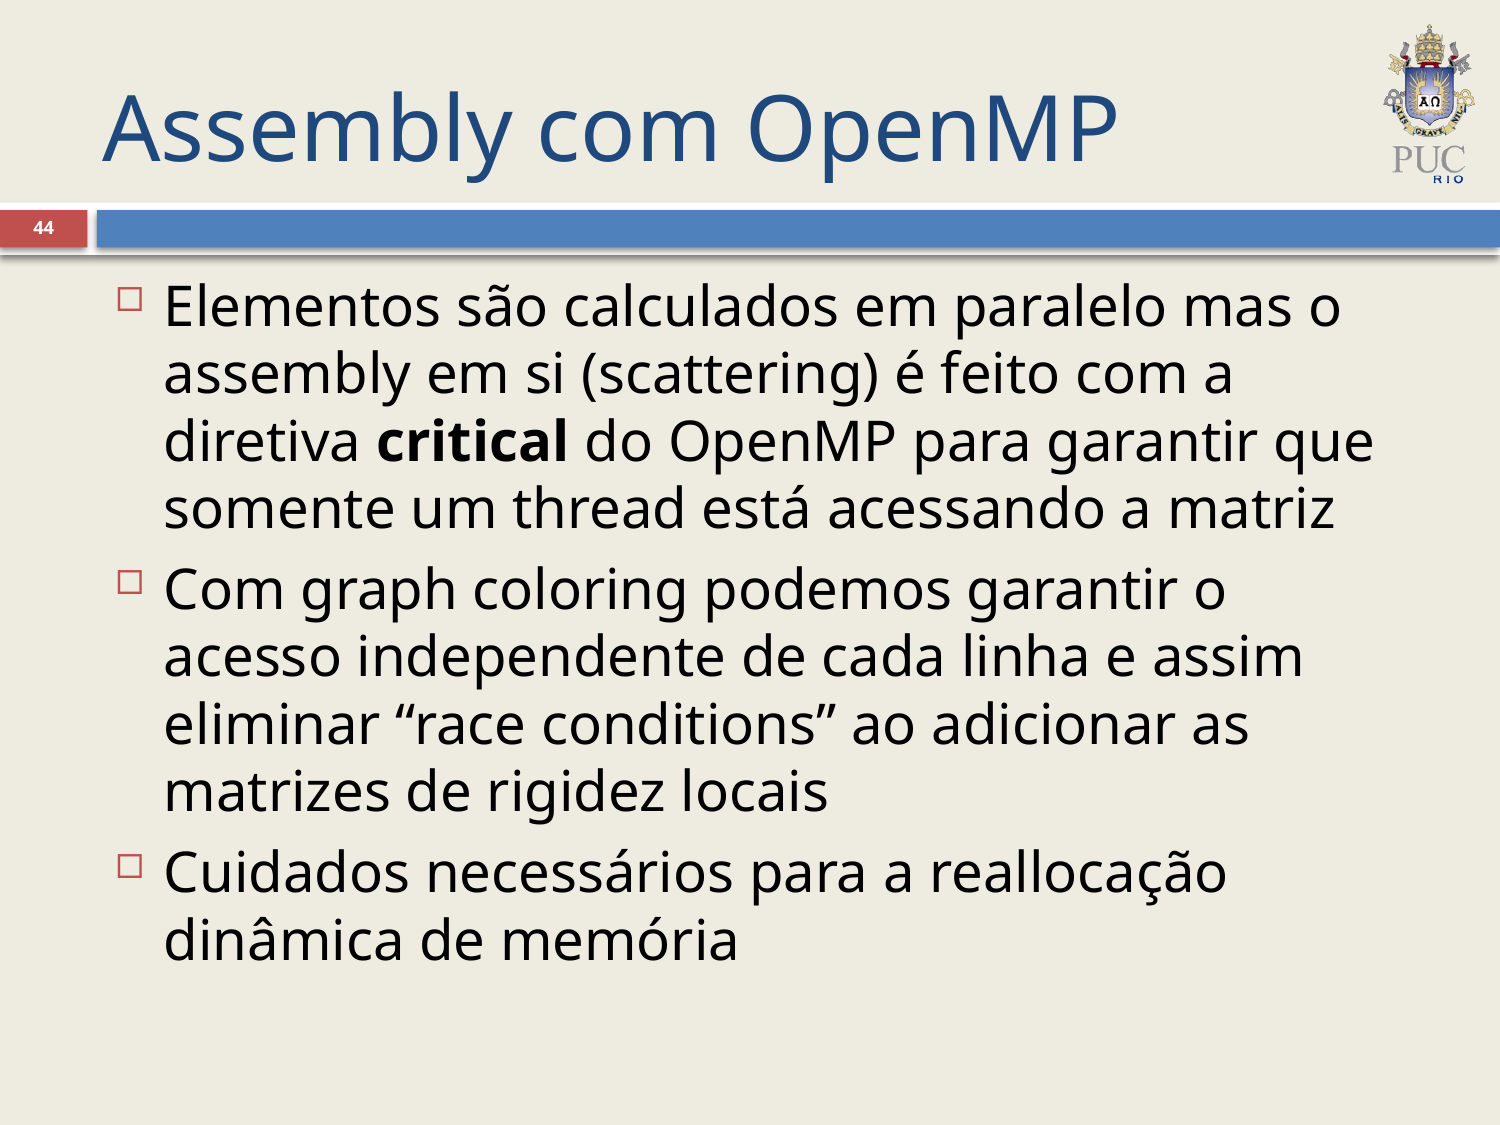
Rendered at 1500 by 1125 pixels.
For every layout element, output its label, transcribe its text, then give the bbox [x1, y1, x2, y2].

slide_number 44 [0, 208, 88, 249]
list Elementos são calculados em paralelo mas o assembly em si (scattering) é feito com a diretiva critical do OpenMP para garantir que somente um thread está acessando a matriz Com graph coloring podemos garantir o acesso independente de cada linha e assim eliminar “race conditions” ao adicionar as matrizes de rigidez locais Cuidados necessários para a reallocação dinâmica de memória [100, 262, 1430, 988]
picture [1383, 24, 1476, 185]
title Assembly com OpenMP [87, 50, 1384, 200]
